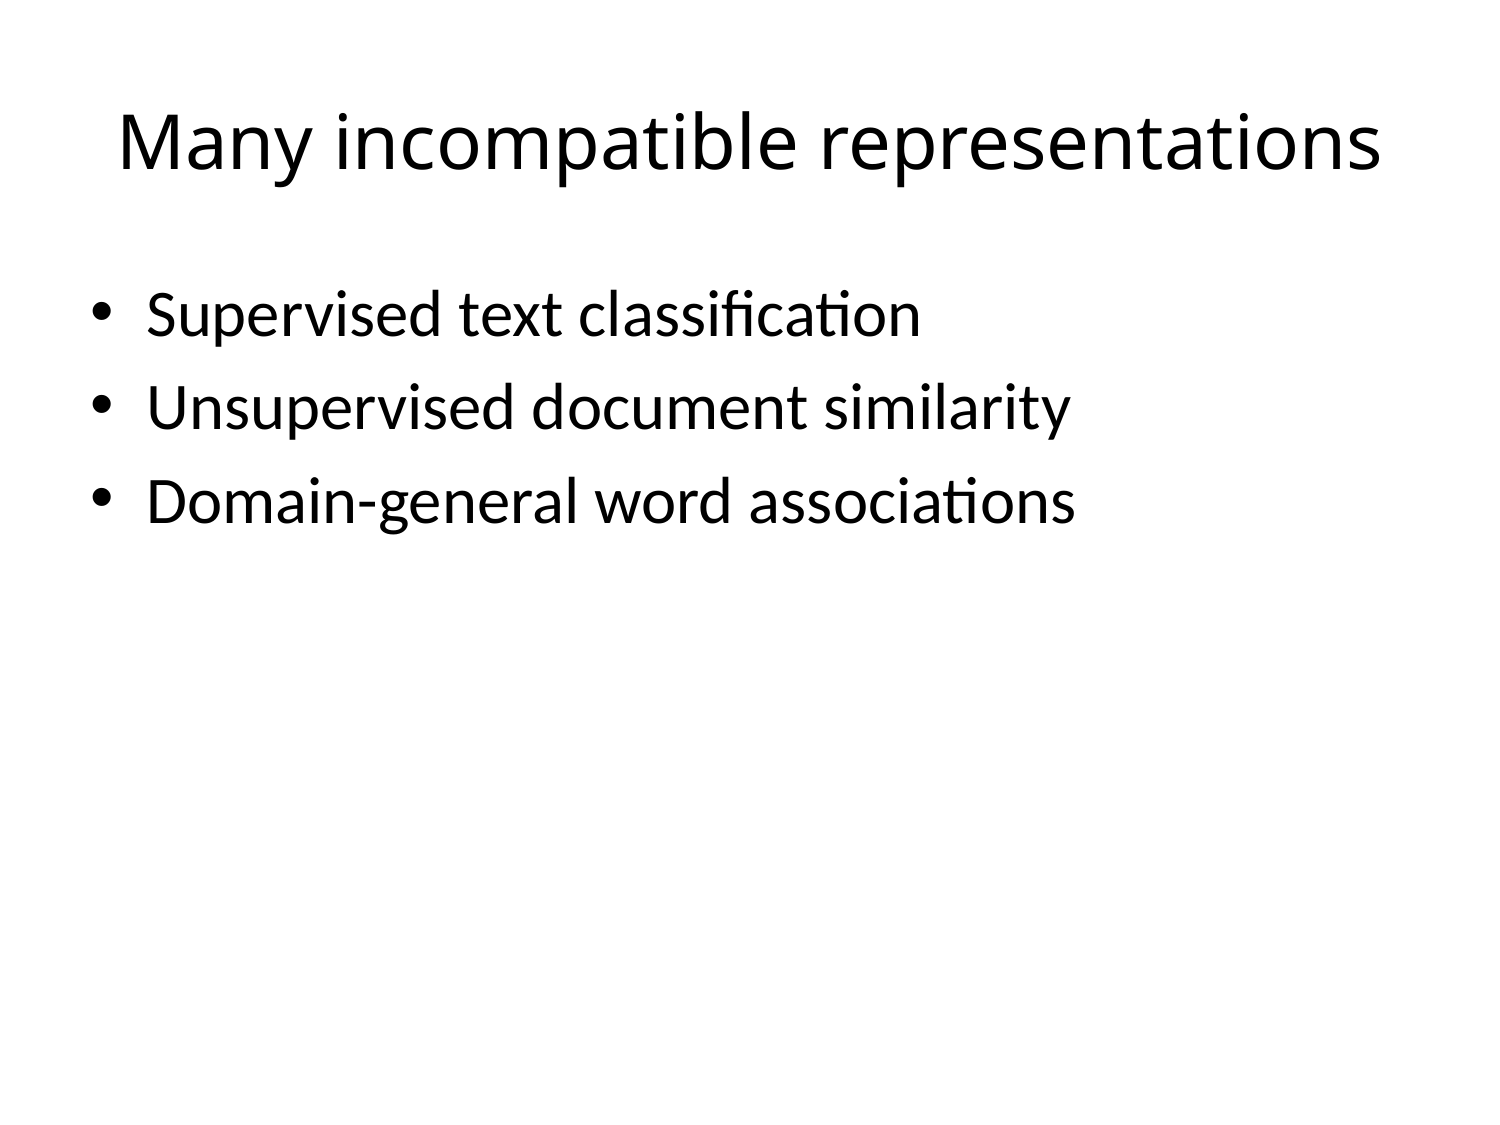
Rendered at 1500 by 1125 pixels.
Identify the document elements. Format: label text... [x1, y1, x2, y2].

list Supervised text classification Unsupervised document similarity Domain-general word associations [75, 262, 1425, 1005]
title Many incompatible representations [75, 45, 1425, 233]
